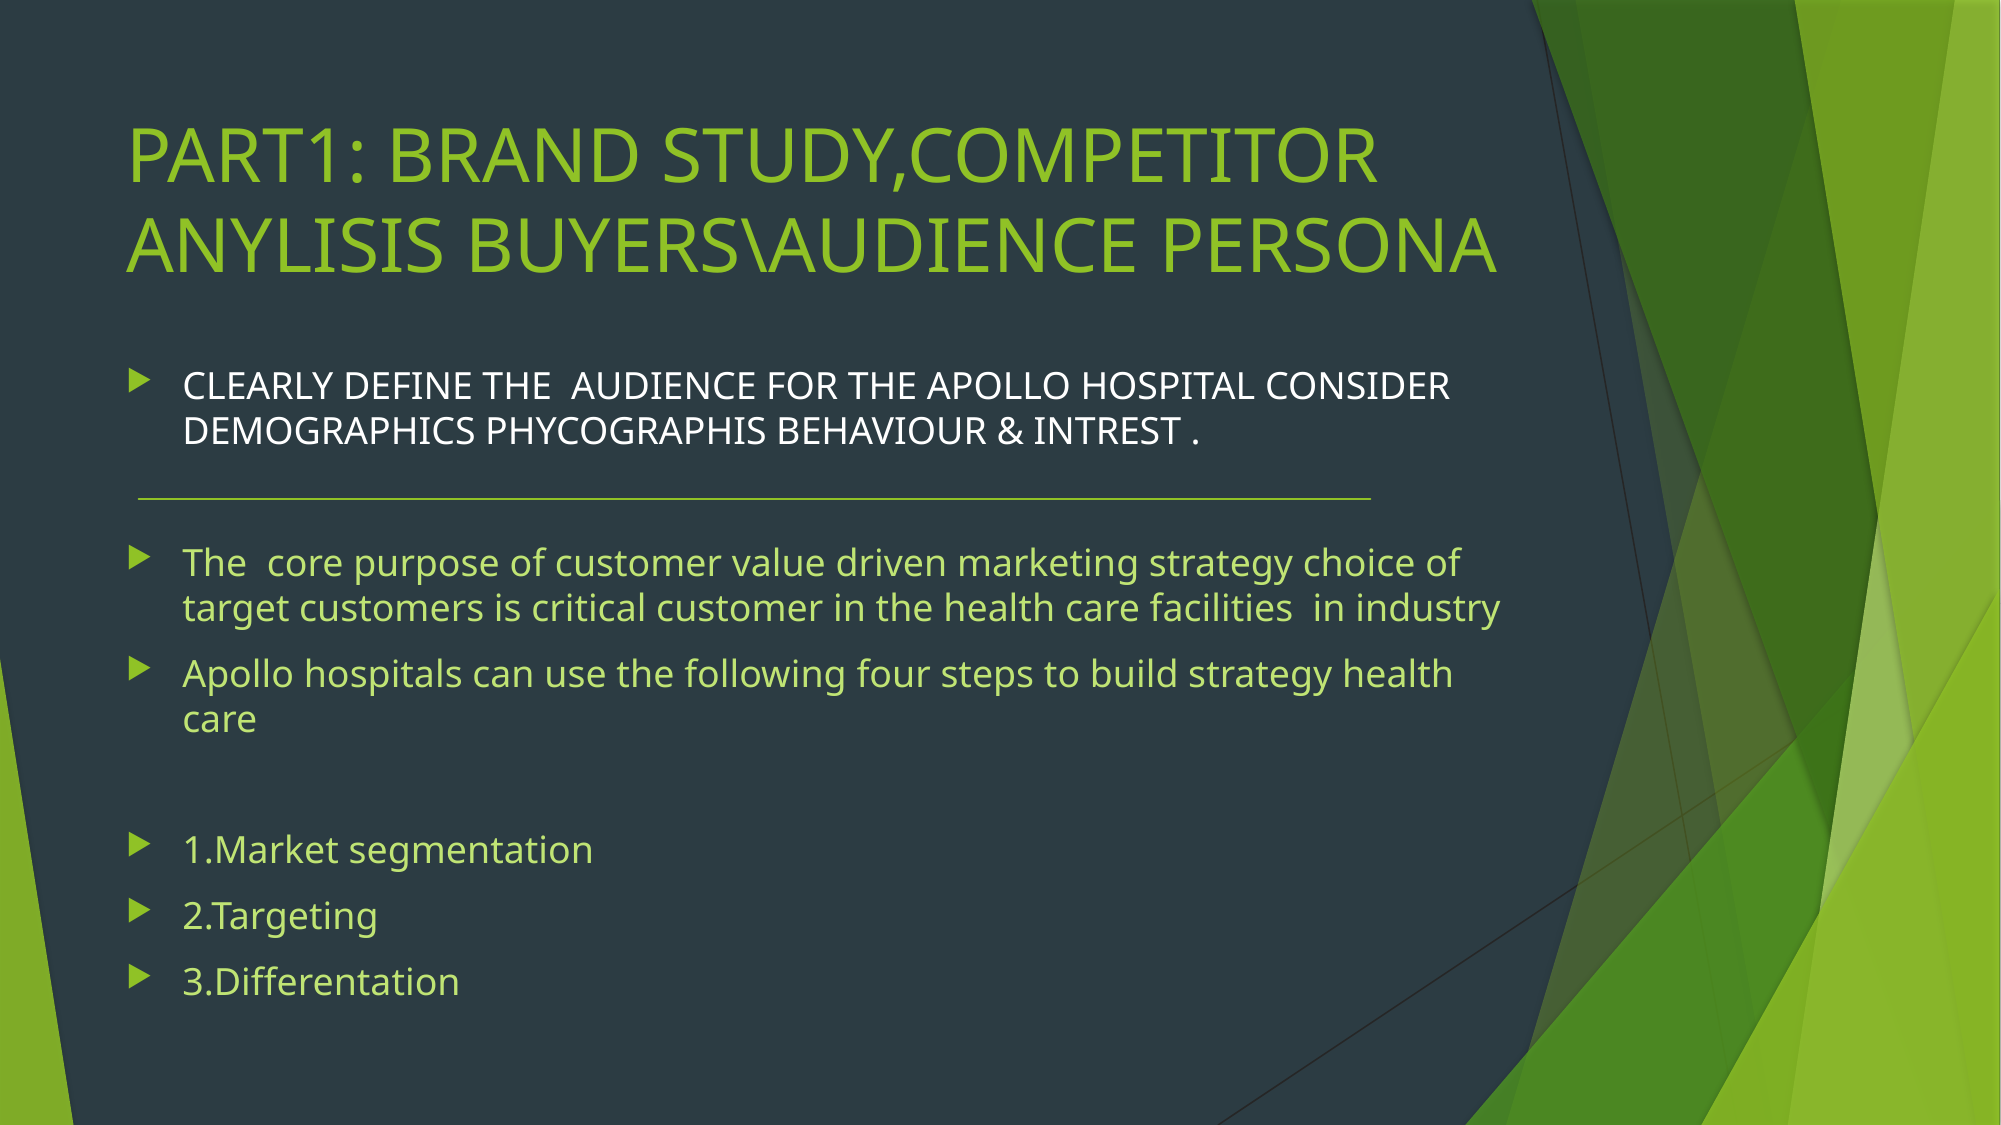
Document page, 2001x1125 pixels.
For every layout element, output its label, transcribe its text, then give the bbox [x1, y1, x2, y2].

list CLEARLY DEFINE THE AUDIENCE FOR THE APOLLO HOSPITAL CONSIDER DEMOGRAPHICS PHYCOGRAPHIS BEHAVIOUR & INTREST . The core purpose of customer value driven marketing strategy choice of target customers is critical customer in the health care facilities in industry Apollo hospitals can use the following four steps to build strategy health care 1.Market segmentation 2.Targeting 3.Differentation [111, 354, 1522, 992]
title PART1: BRAND STUDY,COMPETITOR ANYLISIS BUYERS\AUDIENCE PERSONA [111, 99, 1522, 317]
